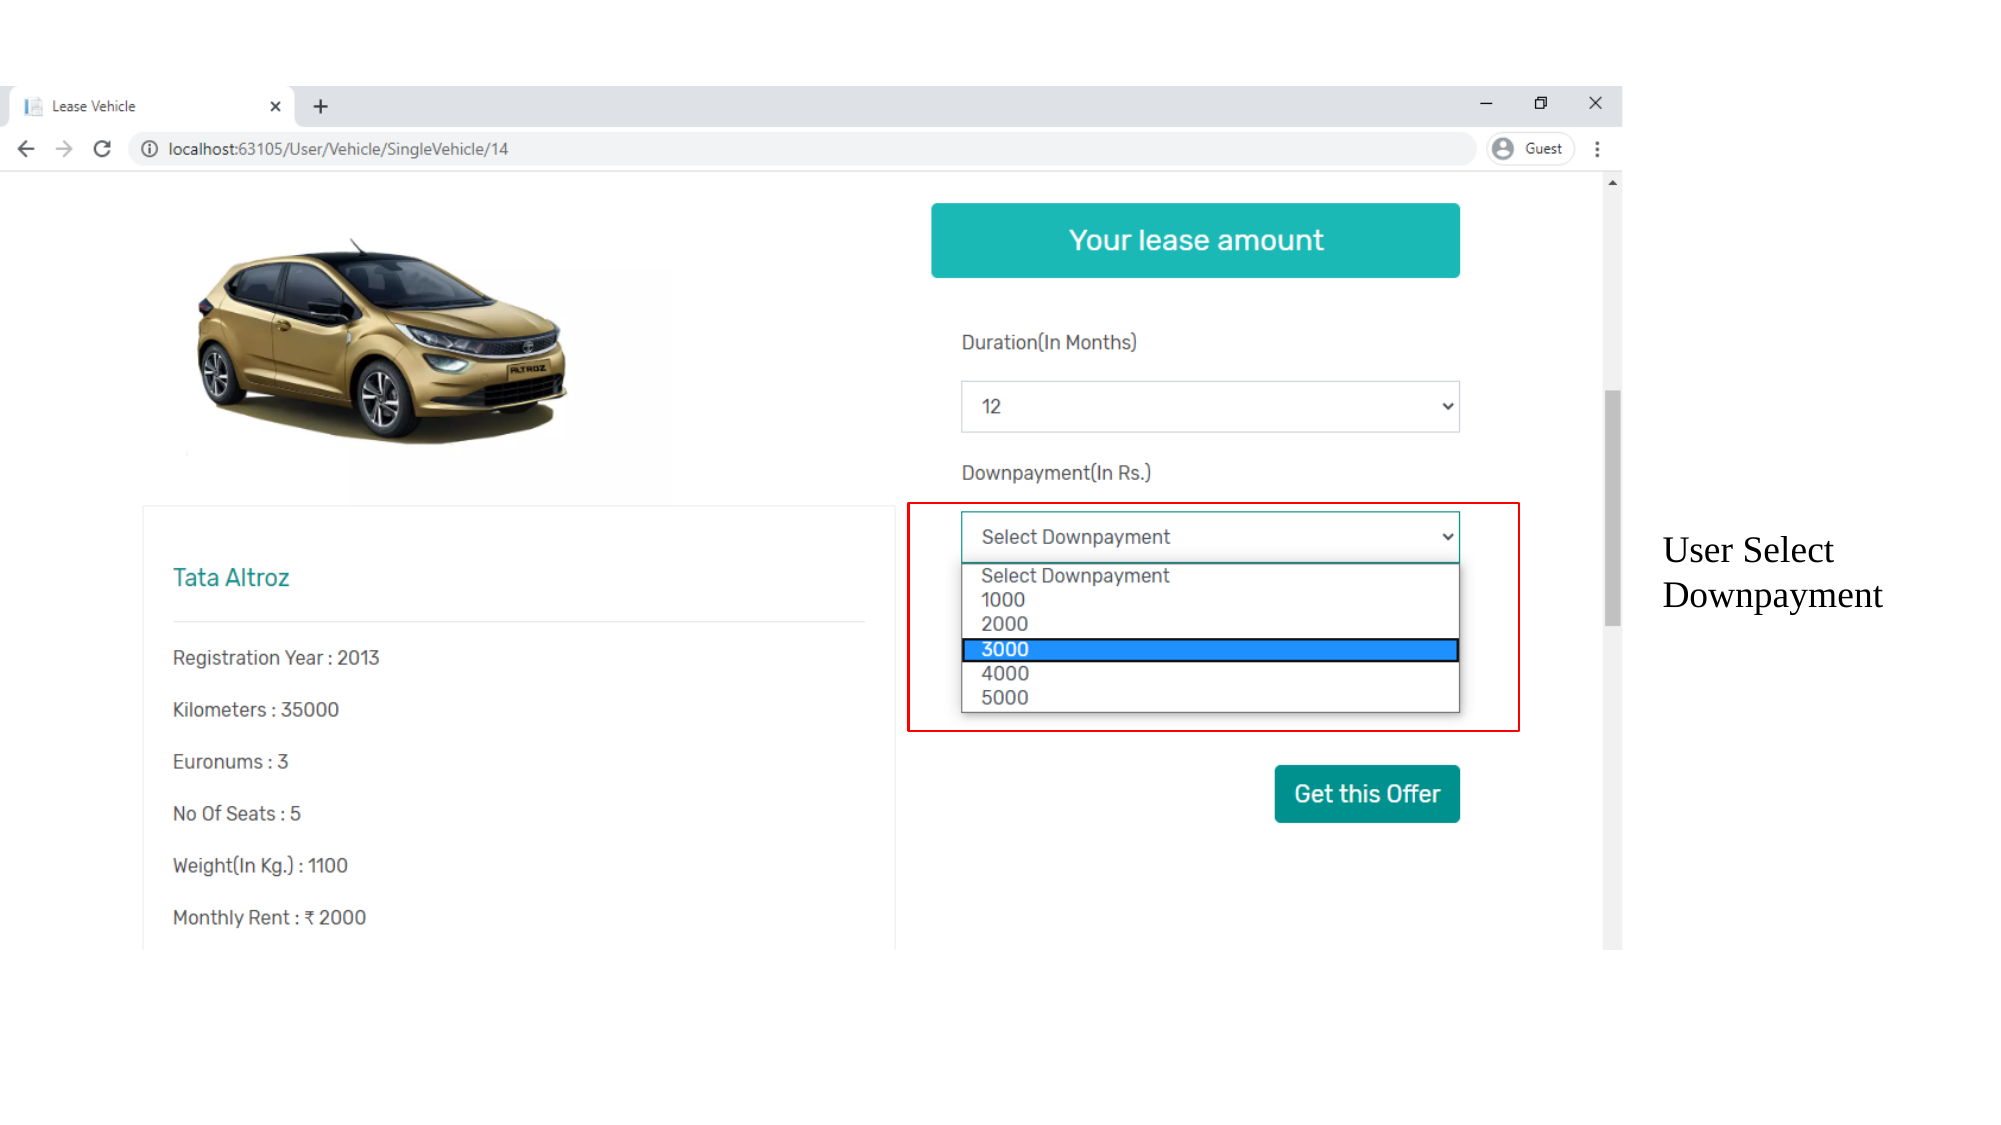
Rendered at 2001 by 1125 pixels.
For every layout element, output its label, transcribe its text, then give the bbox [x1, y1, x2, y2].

text_box User Select Downpayment [1647, 518, 1932, 623]
picture [0, 85, 1623, 951]
